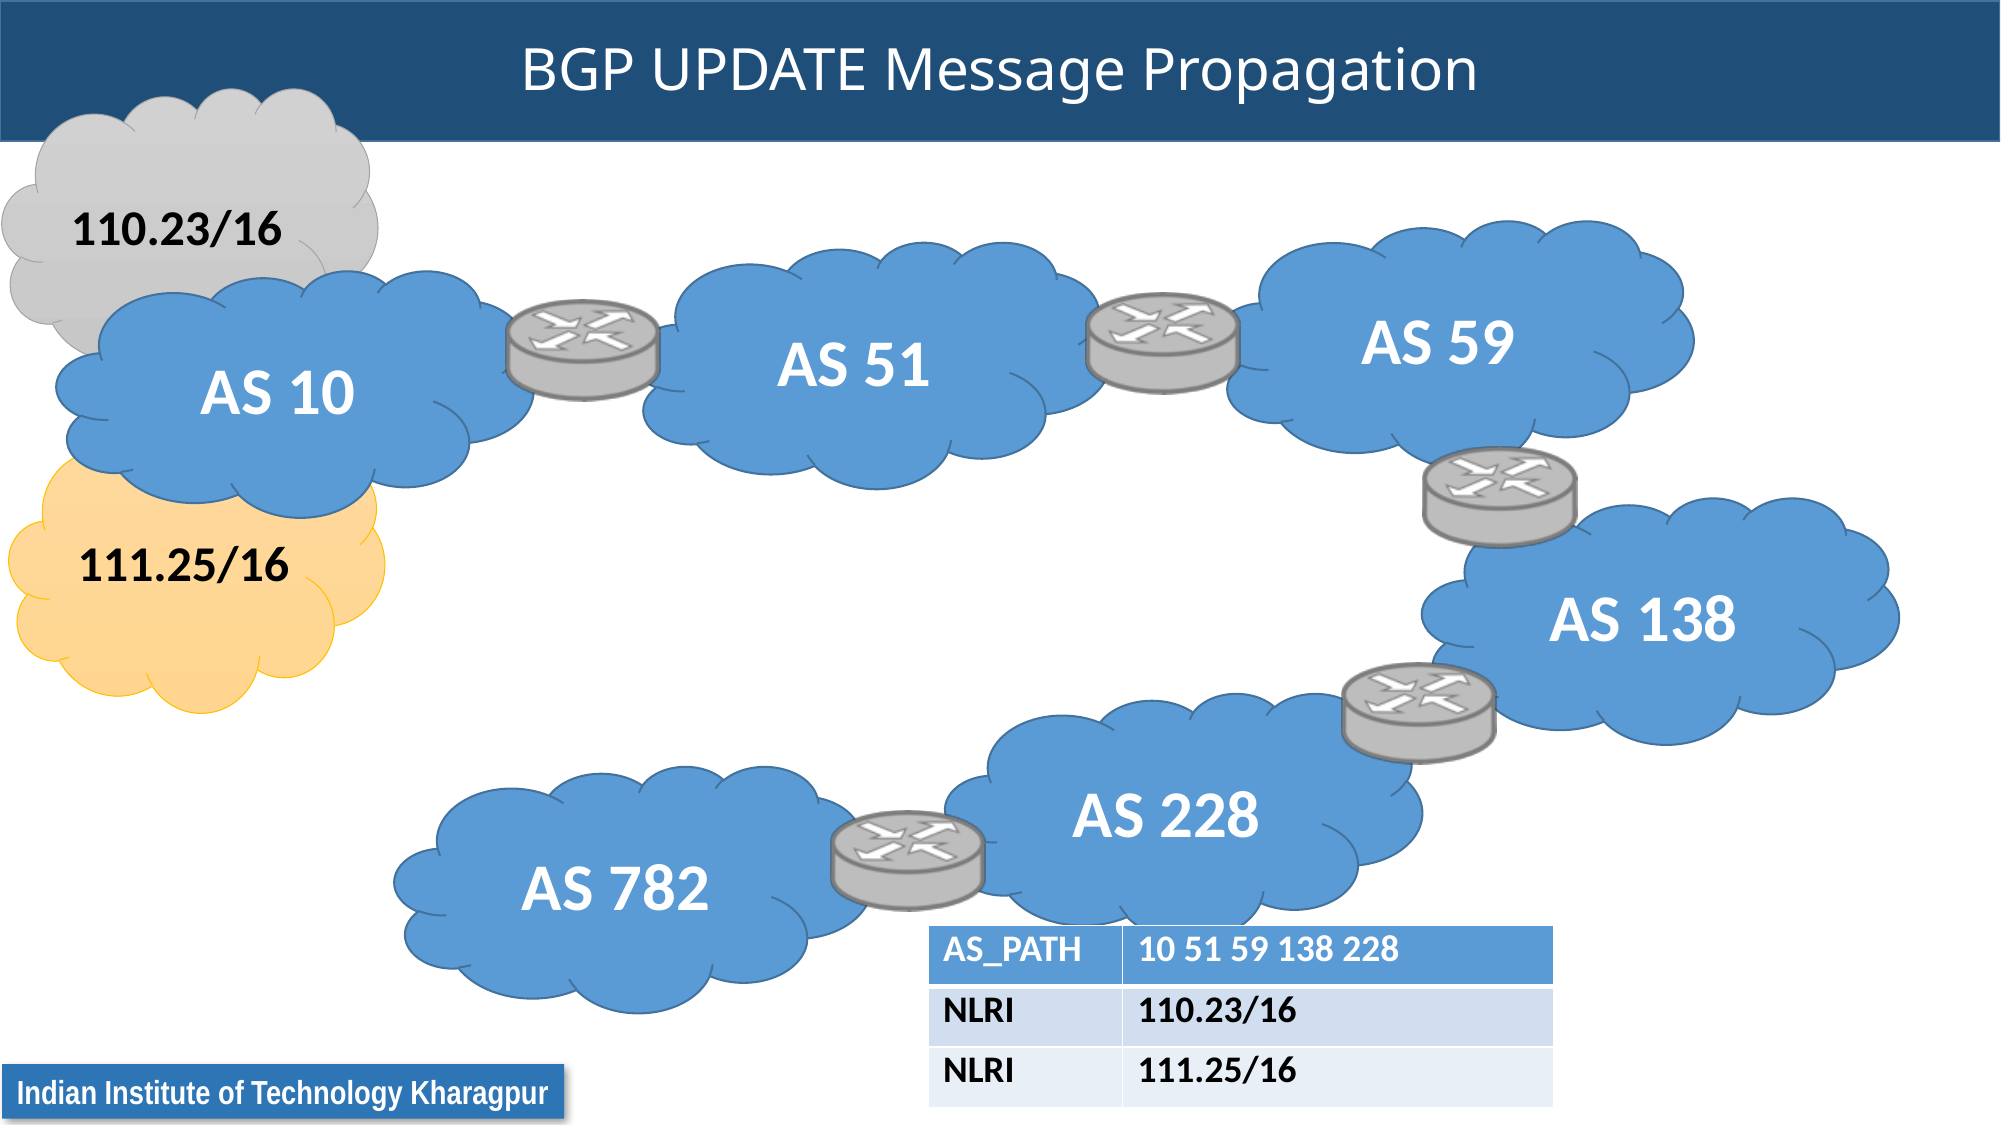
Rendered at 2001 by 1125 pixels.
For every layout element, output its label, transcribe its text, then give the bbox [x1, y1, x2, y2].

table_header AS_PATH [929, 926, 1122, 984]
title BGP UPDATE Message Propagation [0, 1, 2000, 141]
table_cell 111.25/16 [1123, 1048, 1553, 1107]
text_box AS 59 [1226, 220, 1695, 462]
table_cell 110.23/16 [1123, 989, 1553, 1046]
table_cell NLRI [929, 989, 1122, 1046]
text_box 111.25/16 [8, 458, 386, 714]
table_cell NLRI [929, 1048, 1122, 1107]
picture [830, 810, 986, 913]
text_box AS 228 [943, 692, 1424, 925]
text_box AS 51 [642, 241, 1096, 491]
text_box 110.23/16 [1, 88, 379, 354]
picture [1085, 292, 1241, 395]
picture [1422, 446, 1578, 549]
text_box AS 782 [393, 765, 863, 1015]
text_box AS 10 [55, 270, 533, 519]
picture [505, 299, 661, 402]
picture [1341, 662, 1497, 765]
table_header 10 51 59 138 228 [1123, 926, 1553, 984]
text_box AS 138 [1420, 497, 1901, 746]
